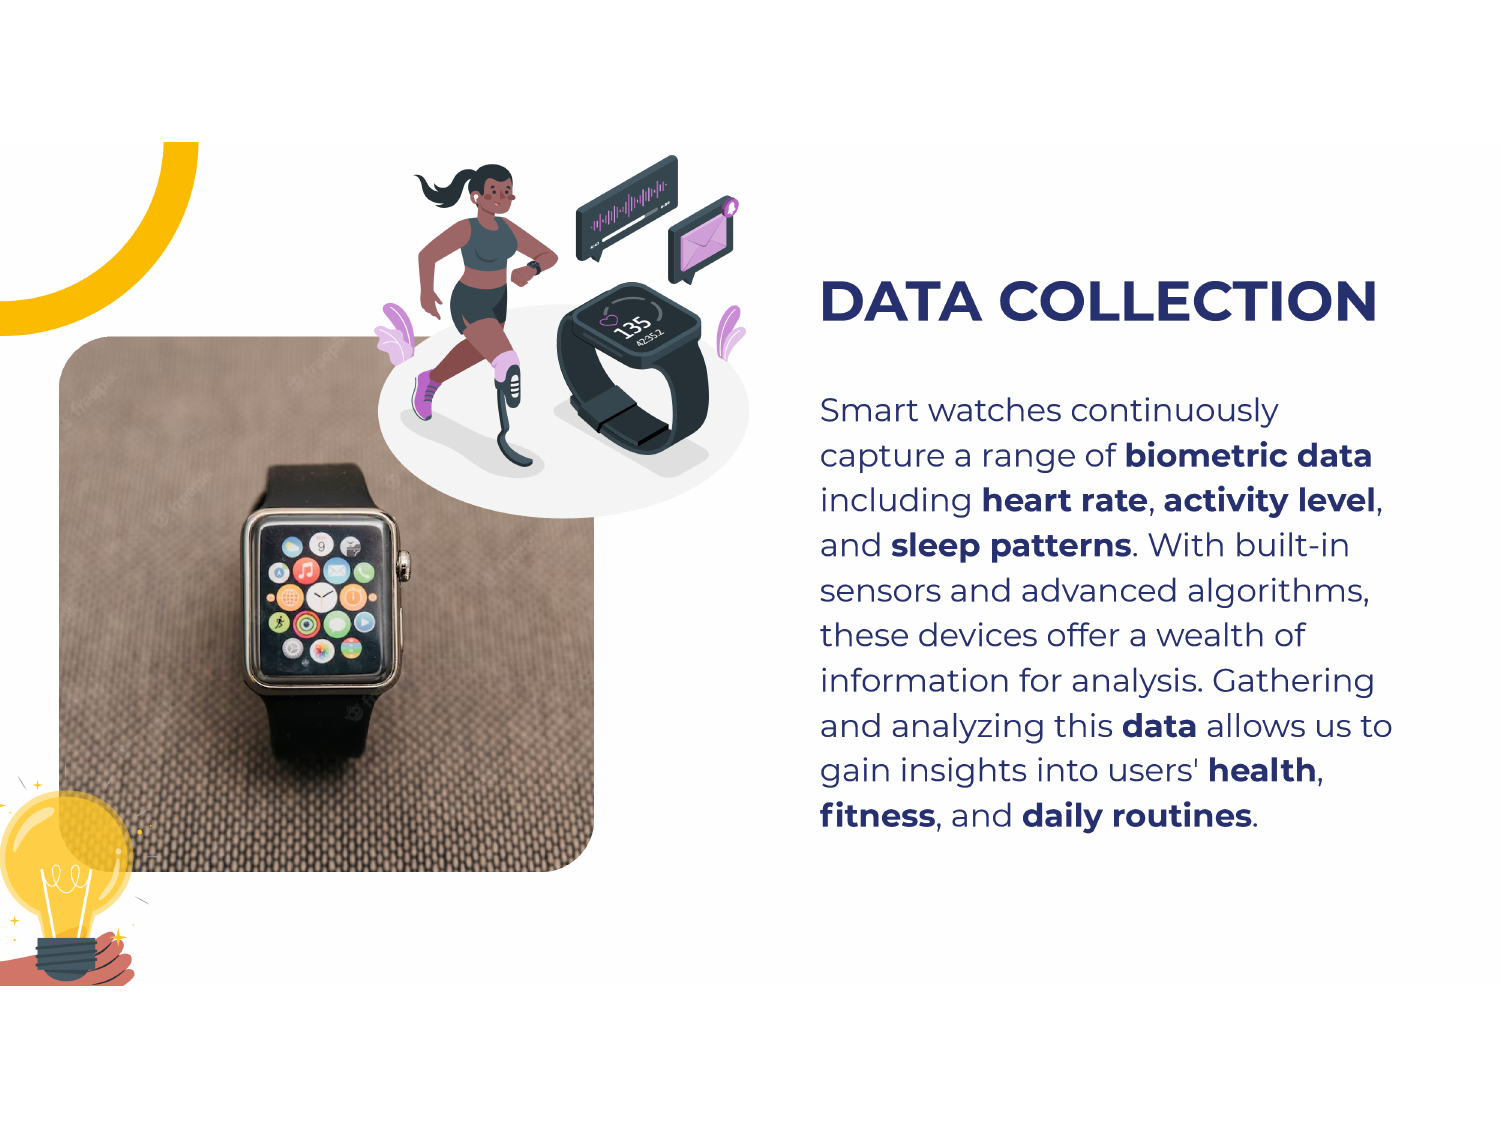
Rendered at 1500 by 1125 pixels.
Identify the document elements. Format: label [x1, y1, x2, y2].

picture [0, 141, 1500, 987]
